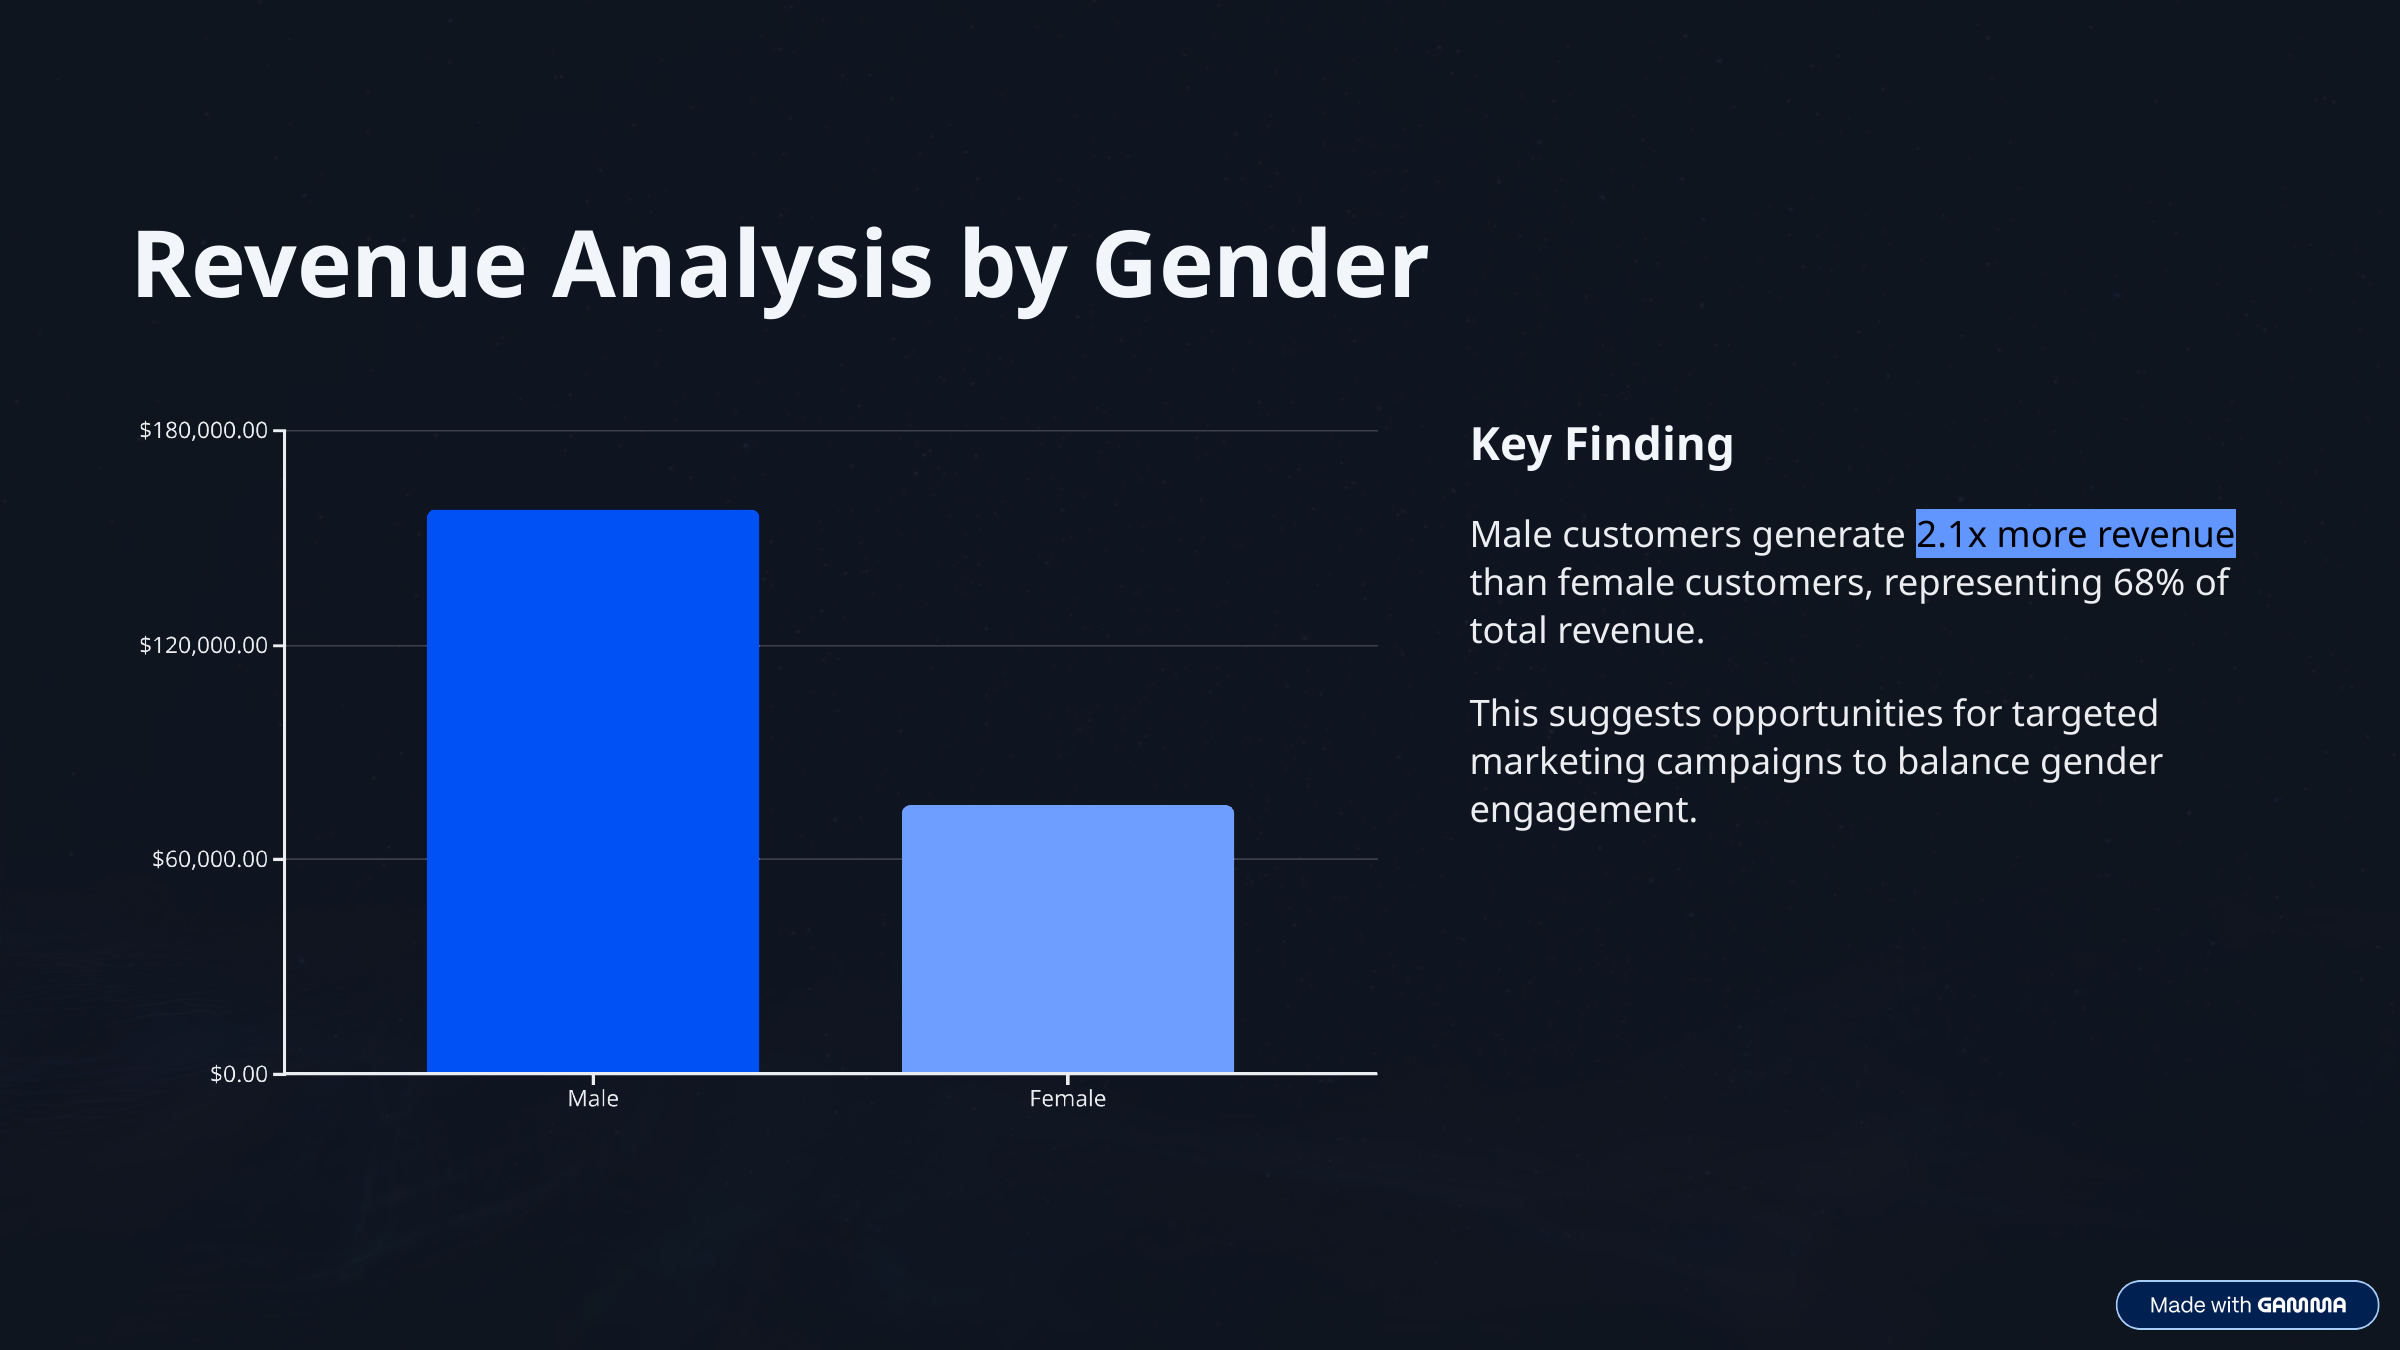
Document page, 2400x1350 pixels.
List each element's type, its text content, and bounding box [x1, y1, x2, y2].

text_box Male customers generate 2.1x more revenue than female customers, representing 68% of total revenue. [1469, 507, 2271, 653]
picture [2106, 1271, 2389, 1339]
text_box This suggests opportunities for targeted marketing campaigns to balance gender engagement. [1469, 685, 2271, 831]
text_box Key Finding [1469, 409, 1935, 470]
picture [130, 414, 1378, 1113]
text_box Revenue Analysis by Gender [130, 195, 1416, 317]
